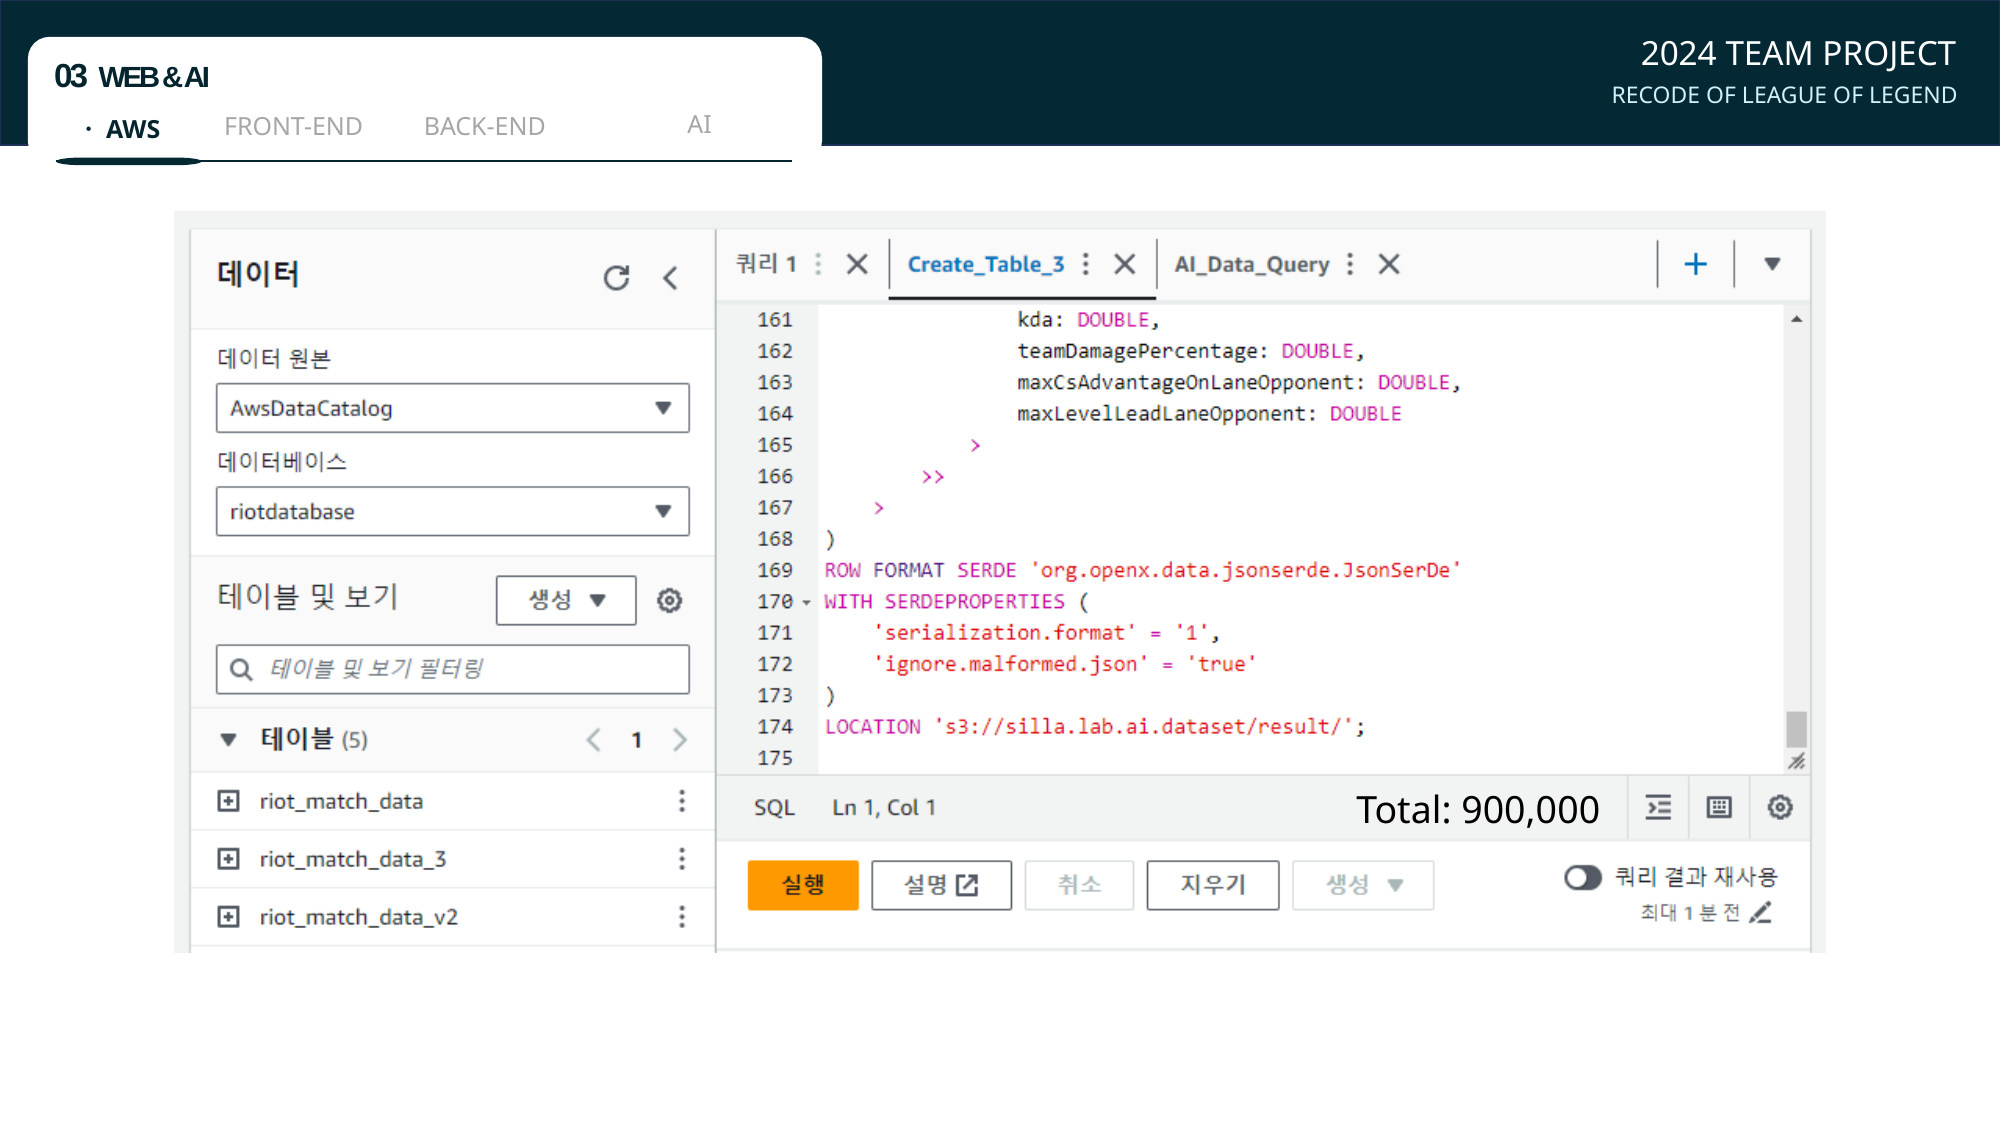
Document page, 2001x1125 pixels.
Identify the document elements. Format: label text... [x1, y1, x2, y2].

text_box FRONT-END [209, 103, 379, 148]
text_box 03 WEB & AI [39, 42, 225, 103]
text_box RECODE OF LEAGUE OF LEGEND [1596, 73, 1973, 116]
text_box BACK-END [409, 102, 561, 148]
text_box [0, 0, 2000, 146]
text_box ㆍAWS [62, 106, 176, 151]
text_box [54, 156, 203, 167]
text_box AI [672, 101, 727, 147]
text_box [27, 36, 823, 163]
picture [174, 211, 1826, 953]
text_box 2024 TEAM PROJECT [1626, 24, 1972, 73]
